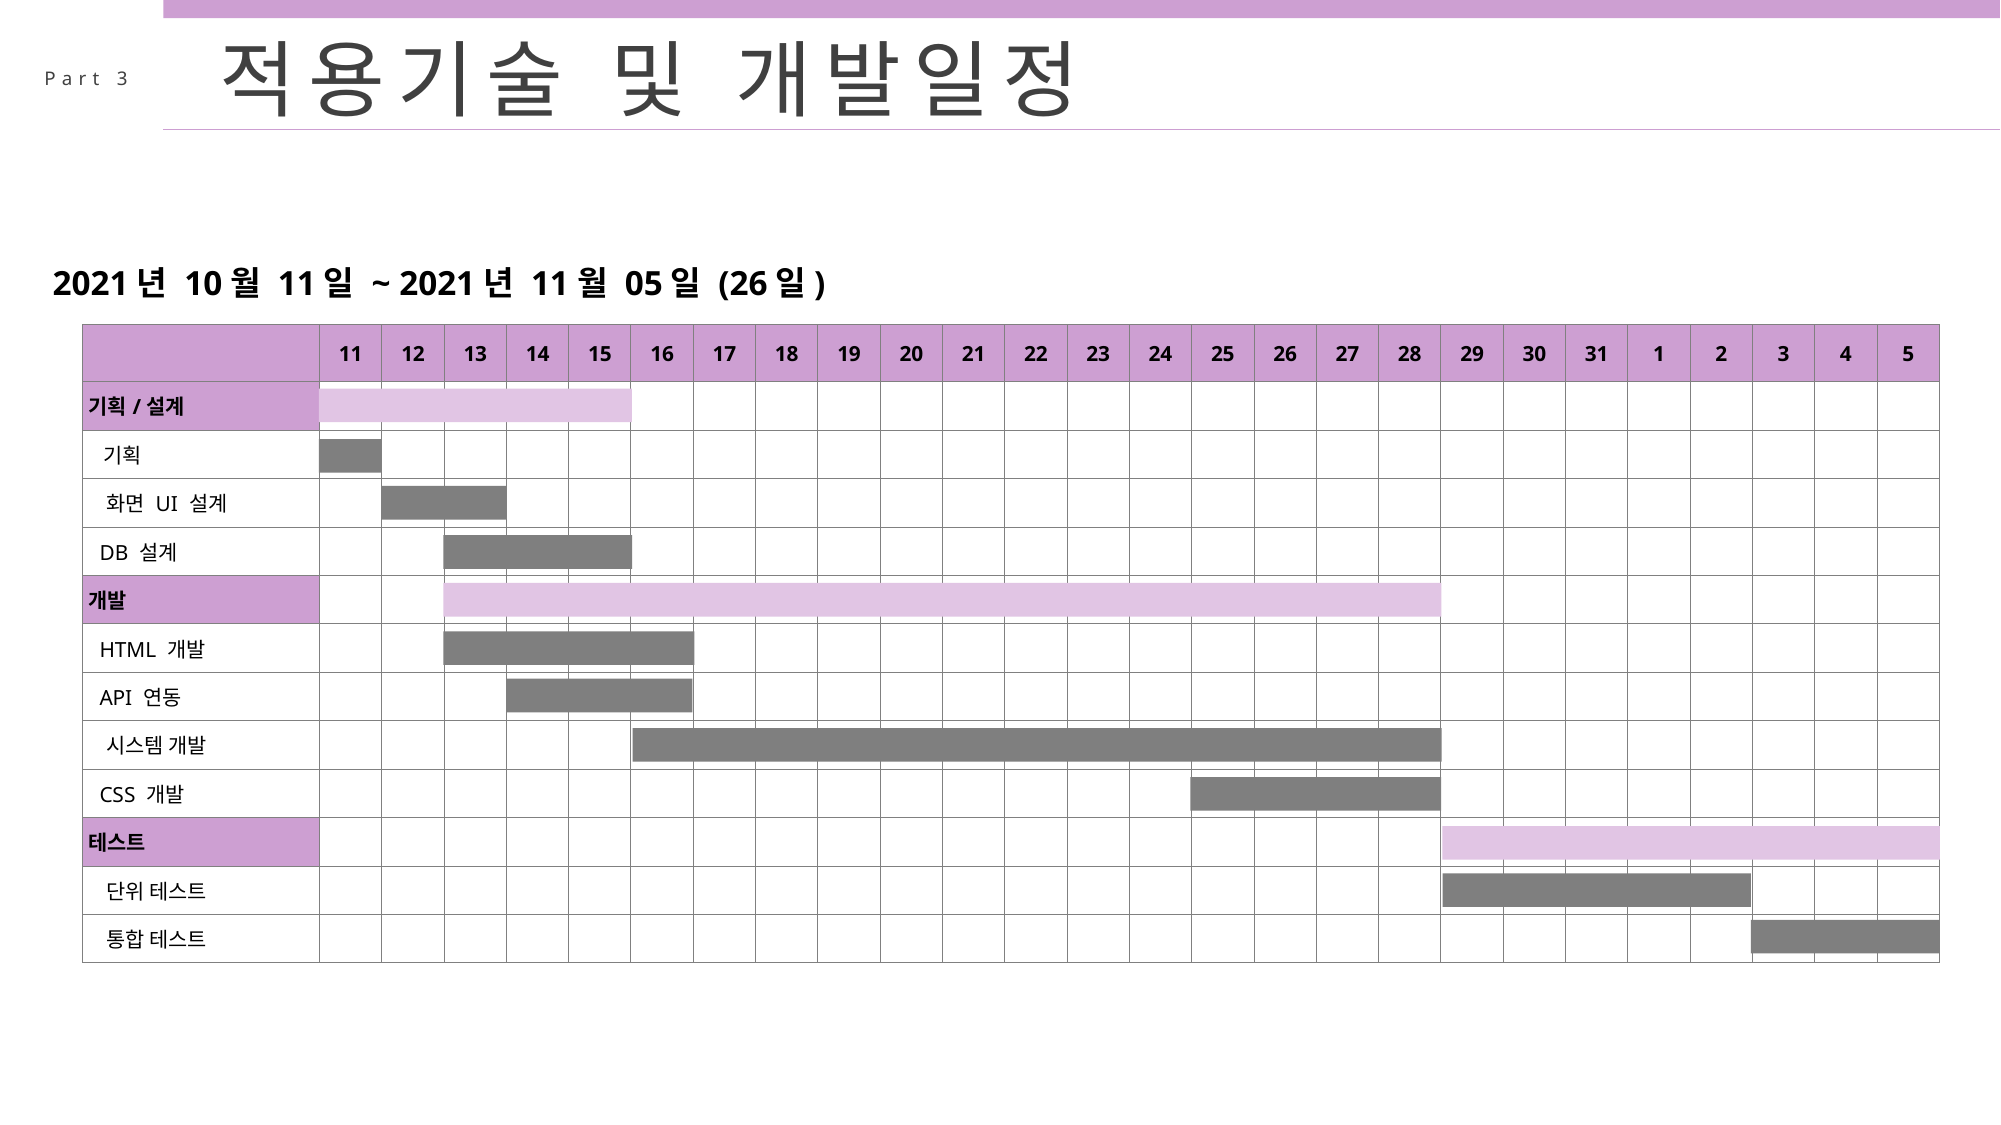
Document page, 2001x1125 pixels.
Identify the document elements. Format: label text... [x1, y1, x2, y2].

table_cell [1068, 431, 1129, 478]
table_cell [756, 673, 817, 720]
table_cell [1691, 624, 1752, 672]
table_cell [569, 479, 630, 527]
table_cell [1504, 479, 1565, 527]
table_cell [1130, 624, 1191, 672]
table_cell [1130, 576, 1191, 582]
table_cell [1441, 861, 1503, 866]
table_cell [1441, 818, 1503, 825]
table_cell [569, 382, 630, 388]
table_header 16 [631, 325, 693, 381]
table_cell [320, 576, 381, 623]
table_cell [1628, 818, 1690, 825]
table_cell [1441, 867, 1503, 914]
table_cell [1753, 624, 1814, 672]
table_cell [1441, 576, 1503, 623]
table_cell [382, 867, 444, 914]
table_cell [1566, 915, 1627, 962]
table_cell [943, 867, 1004, 914]
table_cell [507, 818, 568, 866]
table_header 17 [694, 325, 755, 381]
table_cell [1005, 721, 1067, 727]
table_cell [382, 721, 444, 769]
table_cell [320, 423, 381, 430]
text_box [442, 630, 695, 666]
table_cell [1691, 431, 1752, 478]
table_cell [1255, 673, 1316, 720]
table_cell [631, 431, 693, 478]
table_header 15 [569, 325, 630, 381]
table_cell [943, 763, 1004, 769]
table_cell [694, 721, 755, 727]
table_cell [631, 666, 693, 672]
table_cell [631, 382, 693, 430]
table_cell [1628, 576, 1690, 623]
table_cell [1317, 721, 1378, 727]
table_cell [1317, 618, 1378, 623]
table_cell [569, 867, 630, 914]
table_cell [631, 818, 693, 866]
table_cell [1504, 915, 1565, 962]
table_cell [1379, 818, 1440, 866]
table_cell CSS 개발 [83, 770, 319, 817]
table_cell [881, 528, 942, 575]
table_cell [818, 576, 880, 582]
table_cell [1504, 908, 1565, 914]
table_cell [1192, 576, 1254, 582]
table_header 28 [1379, 325, 1440, 381]
table_cell [1878, 673, 1939, 720]
table_cell [1878, 528, 1939, 575]
table_cell [1130, 915, 1191, 962]
table_cell [320, 624, 381, 672]
table_cell [1628, 908, 1690, 914]
table_cell [1192, 382, 1254, 430]
table_cell [1068, 382, 1129, 430]
table_cell [320, 474, 381, 478]
table_cell [943, 721, 1004, 727]
table_cell [507, 673, 568, 678]
table_cell [1504, 528, 1565, 575]
table_cell [1255, 431, 1316, 478]
table_cell [881, 624, 942, 672]
table_header 1 [1628, 325, 1690, 381]
table_cell [818, 382, 880, 430]
table_cell [1441, 673, 1503, 720]
table_cell [382, 818, 444, 866]
table_cell [818, 624, 880, 672]
table_cell [1068, 576, 1129, 582]
table_cell [1068, 867, 1129, 914]
table_cell [1255, 479, 1316, 527]
table_cell [881, 867, 942, 914]
table_cell [1255, 576, 1316, 582]
table_cell [943, 528, 1004, 575]
table_header 13 [445, 325, 506, 381]
table_cell [631, 867, 693, 914]
table_cell [1317, 673, 1378, 720]
table_cell DB 설계 [83, 528, 319, 575]
table_cell [1005, 576, 1067, 582]
table_cell [1628, 479, 1690, 527]
table_cell [1005, 479, 1067, 527]
table_cell [1005, 382, 1067, 430]
table_cell [694, 479, 755, 527]
table_cell [1691, 908, 1752, 914]
table_cell [1815, 673, 1877, 720]
table_cell [1379, 673, 1440, 720]
table_cell [1192, 479, 1254, 527]
table_cell 단위 테스트 [83, 867, 319, 914]
table_cell [1504, 382, 1565, 430]
table_cell [1815, 479, 1877, 527]
table_cell [1130, 763, 1191, 769]
table_cell [756, 915, 817, 962]
table_cell [1255, 770, 1316, 776]
table_cell [1130, 867, 1191, 914]
table_cell [818, 673, 880, 720]
table_cell [1130, 431, 1191, 478]
table_cell [1566, 576, 1627, 623]
table_cell [1255, 812, 1316, 817]
table_cell [569, 423, 630, 430]
table_cell [1005, 673, 1067, 720]
table_cell [1317, 382, 1378, 430]
table_cell [382, 576, 444, 623]
table_cell [1441, 770, 1503, 817]
table_cell [445, 479, 506, 485]
table_cell [507, 770, 568, 817]
table_header [83, 325, 319, 381]
table_cell [1815, 954, 1877, 962]
table_cell 개발 [83, 576, 319, 623]
table_cell [1441, 721, 1503, 769]
table_cell [1068, 673, 1129, 720]
table_cell [1878, 624, 1939, 672]
table_cell [631, 624, 693, 630]
table_cell [507, 721, 568, 769]
table_cell [1753, 528, 1814, 575]
table_cell [1878, 867, 1939, 914]
table_cell [1255, 624, 1316, 672]
table_cell [507, 570, 568, 575]
table_header 14 [507, 325, 568, 381]
table_cell [1192, 915, 1254, 962]
table_cell [1878, 479, 1939, 527]
table_cell [1068, 618, 1129, 623]
table_cell [1317, 576, 1378, 582]
table_cell [382, 479, 444, 485]
text_box [505, 678, 693, 713]
table_cell [1815, 382, 1877, 430]
table_cell [1255, 721, 1316, 727]
table_cell [320, 382, 381, 388]
table_cell [507, 915, 568, 962]
table_cell [1068, 818, 1129, 866]
table_cell [756, 763, 817, 769]
table_cell [881, 673, 942, 720]
table_cell [818, 770, 880, 817]
table_header 25 [1192, 325, 1254, 381]
table_cell [569, 570, 630, 575]
table_cell [756, 818, 817, 866]
table_cell [1441, 431, 1503, 478]
table_cell [881, 818, 942, 866]
table_cell [569, 624, 630, 630]
table_cell [320, 915, 381, 962]
table_cell [445, 666, 506, 672]
table_cell [1628, 770, 1690, 817]
table_cell [445, 818, 506, 866]
text_box [318, 388, 633, 423]
table_cell [507, 576, 568, 582]
table_cell [1317, 915, 1378, 962]
table_cell [818, 915, 880, 962]
table_cell [1255, 763, 1316, 769]
table_cell [1504, 861, 1565, 866]
table_cell [1130, 528, 1191, 575]
table_cell [445, 624, 506, 630]
table_cell [631, 721, 693, 769]
table_cell [1317, 528, 1378, 575]
table_cell [631, 479, 693, 527]
table_cell [1068, 770, 1129, 817]
table_cell [1815, 431, 1877, 478]
table_cell HTML 개발 [83, 624, 319, 672]
table_cell [1379, 431, 1440, 478]
table_cell [756, 528, 817, 575]
table_cell [1753, 861, 1814, 866]
table_header 26 [1255, 325, 1316, 381]
table_cell [1255, 915, 1316, 962]
table_cell [382, 915, 444, 962]
table_cell [1753, 382, 1814, 430]
table_cell [1878, 576, 1939, 623]
table_cell [1753, 431, 1814, 478]
table_cell [1317, 431, 1378, 478]
text_box [632, 727, 1443, 763]
table_cell [1815, 867, 1877, 914]
table_cell [1566, 770, 1627, 817]
table_cell [1130, 770, 1191, 817]
table_cell [1192, 624, 1254, 672]
text_box [318, 438, 382, 474]
table_cell [1753, 915, 1814, 919]
table_cell [1379, 528, 1440, 575]
table_cell [943, 382, 1004, 430]
table_cell [943, 770, 1004, 817]
table_cell [631, 618, 693, 623]
table_cell [1317, 867, 1378, 914]
table_cell [943, 818, 1004, 866]
table_cell [881, 915, 942, 962]
table_cell [756, 479, 817, 527]
table_cell [881, 382, 942, 430]
table_cell [1379, 618, 1440, 623]
table_header 30 [1504, 325, 1565, 381]
table_cell [507, 382, 568, 388]
table_cell [1566, 528, 1627, 575]
table_cell [694, 431, 755, 478]
table_cell [1379, 812, 1440, 817]
table_cell [1005, 818, 1067, 866]
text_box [26, 0, 2000, 136]
table_cell [694, 382, 755, 430]
table_cell [1192, 721, 1254, 727]
table_cell [507, 423, 568, 430]
table_cell [382, 382, 444, 388]
table_cell [320, 721, 381, 769]
table_cell [1504, 770, 1565, 817]
table_cell [1815, 721, 1877, 769]
table_cell [1005, 528, 1067, 575]
table_cell [320, 867, 381, 914]
table_cell [631, 528, 693, 575]
table_cell [1691, 861, 1752, 866]
table_cell [382, 673, 444, 720]
table_cell [445, 521, 506, 527]
table_cell [382, 528, 444, 575]
table_cell [1753, 954, 1814, 962]
table_cell [1192, 528, 1254, 575]
table_cell [1566, 673, 1627, 720]
table_cell [1691, 915, 1752, 962]
table_cell [1068, 528, 1129, 575]
table_cell [943, 624, 1004, 672]
table_cell [1005, 770, 1067, 817]
table_cell [445, 431, 506, 478]
table_cell [1628, 431, 1690, 478]
table_header 20 [881, 325, 942, 381]
table_cell [1878, 431, 1939, 478]
table_cell [1504, 576, 1565, 623]
table_cell [382, 521, 444, 527]
table_cell [1815, 624, 1877, 672]
table_cell [445, 867, 506, 914]
table_cell [1566, 908, 1627, 914]
table_header 5 [1878, 325, 1939, 381]
table_cell [1504, 818, 1565, 825]
table_cell [943, 576, 1004, 582]
table_cell [1878, 721, 1939, 769]
table_cell [1566, 867, 1627, 872]
table_header 12 [382, 325, 444, 381]
table_cell [1628, 721, 1690, 769]
table_cell [694, 867, 755, 914]
table_cell [1379, 915, 1440, 962]
table_cell [569, 528, 630, 534]
table_cell [1379, 721, 1440, 727]
table_cell [1878, 818, 1939, 825]
table_cell [445, 423, 506, 430]
table_cell [1815, 915, 1877, 919]
text_box [442, 534, 633, 570]
table_cell [1628, 861, 1690, 866]
table_cell [943, 618, 1004, 623]
table_cell [1691, 673, 1752, 720]
table_cell [1878, 861, 1939, 866]
table_cell [1691, 721, 1752, 769]
table_cell [1753, 479, 1814, 527]
table_cell [1691, 479, 1752, 527]
table_cell [694, 770, 755, 817]
table_cell [818, 618, 880, 623]
table_cell [1504, 867, 1565, 872]
table_cell [1753, 867, 1814, 914]
table_cell [1815, 861, 1877, 866]
table_cell [1504, 673, 1565, 720]
table_cell [694, 915, 755, 962]
table_cell [1628, 528, 1690, 575]
table_cell [1628, 867, 1690, 872]
table_cell [507, 431, 568, 478]
table_header 22 [1005, 325, 1067, 381]
table_cell [569, 618, 630, 623]
table_cell [943, 431, 1004, 478]
table_cell [1005, 915, 1067, 962]
table_header 11 [320, 325, 381, 381]
table_cell [1192, 673, 1254, 720]
table_cell [507, 479, 568, 527]
table_cell 기획/설계 [83, 382, 319, 430]
table_cell [1379, 867, 1440, 914]
table_cell [1441, 915, 1503, 962]
table_cell [631, 673, 693, 678]
table_cell [631, 576, 693, 582]
table_cell [818, 479, 880, 527]
table_header 23 [1068, 325, 1129, 381]
table_cell [569, 666, 630, 672]
table_cell [1255, 867, 1316, 914]
table_cell [1878, 954, 1939, 962]
table_cell [320, 770, 381, 817]
table_cell [1317, 818, 1378, 866]
table_cell [1005, 431, 1067, 478]
table_cell [694, 624, 755, 672]
table_cell [1566, 431, 1627, 478]
table_cell [1628, 382, 1690, 430]
table_cell [694, 673, 755, 720]
table_cell [445, 770, 506, 817]
table_cell [1566, 861, 1627, 866]
table_cell [1566, 479, 1627, 527]
table_cell [1005, 867, 1067, 914]
table_cell [445, 528, 506, 534]
table_cell [1192, 867, 1254, 914]
table_cell [1192, 618, 1254, 623]
table_cell [382, 770, 444, 817]
table_cell [818, 528, 880, 575]
table_header 21 [943, 325, 1004, 381]
table_cell [445, 915, 506, 962]
table_cell [445, 382, 506, 388]
table_cell 화면 UI 설계 [83, 479, 319, 527]
table_cell [1068, 624, 1129, 672]
table_cell [507, 666, 568, 672]
table_cell [569, 721, 630, 769]
table_cell [1379, 624, 1440, 672]
table_cell [694, 528, 755, 575]
table_cell [1815, 528, 1877, 575]
text_box [1441, 825, 1941, 861]
table_cell [1255, 618, 1316, 623]
table_header 31 [1566, 325, 1627, 381]
table_cell [1691, 818, 1752, 825]
table_cell [1379, 576, 1440, 582]
table_cell [1691, 867, 1752, 872]
table_cell [507, 867, 568, 914]
table_cell [1753, 673, 1814, 720]
table_cell [1317, 812, 1378, 817]
table_cell [1005, 618, 1067, 623]
table_cell [1753, 576, 1814, 623]
table_cell 테스트 [83, 818, 319, 866]
table_cell [569, 818, 630, 866]
table_header 2 [1691, 325, 1752, 381]
table_cell [1878, 382, 1939, 430]
table_cell [631, 713, 693, 720]
table_cell [1005, 624, 1067, 672]
table_cell [694, 818, 755, 866]
table_cell [320, 431, 381, 438]
table_cell [1753, 721, 1814, 769]
table_cell [1628, 624, 1690, 672]
table_cell [507, 624, 568, 630]
table_cell [1504, 721, 1565, 769]
table_cell [1068, 721, 1129, 727]
table_cell [320, 528, 381, 575]
table_cell [818, 867, 880, 914]
table_header 3 [1753, 325, 1814, 381]
table_cell [1753, 818, 1814, 825]
table_cell [1504, 431, 1565, 478]
text_box 2021년 10월 11일 ~ 2021년 11월 05일 (26일) [37, 255, 841, 310]
table_cell [756, 618, 817, 623]
table_header 4 [1815, 325, 1877, 381]
table_header 29 [1441, 325, 1503, 381]
table_cell [1566, 818, 1627, 825]
table_cell [1691, 528, 1752, 575]
table_cell [1068, 763, 1129, 769]
table_cell [631, 915, 693, 962]
table_cell [507, 713, 568, 720]
table_cell [1192, 818, 1254, 866]
table_cell [1441, 624, 1503, 672]
table_cell [1628, 915, 1690, 962]
table_cell [1379, 763, 1440, 769]
table_cell [881, 618, 942, 623]
table_cell [943, 673, 1004, 720]
table_cell [694, 576, 755, 582]
table_cell [1441, 528, 1503, 575]
table_cell [320, 673, 381, 720]
table_cell [756, 431, 817, 478]
table_cell [1691, 770, 1752, 817]
table_cell [756, 382, 817, 430]
table_cell [1878, 770, 1939, 817]
table_cell [881, 770, 942, 817]
table_cell [1130, 818, 1191, 866]
table_cell [382, 423, 444, 430]
table_cell [445, 570, 506, 575]
table_cell [1566, 624, 1627, 672]
table_cell [1255, 818, 1316, 866]
text_box [1442, 872, 1752, 908]
table_cell [1379, 770, 1440, 776]
text_box [1189, 776, 1442, 812]
table_header 27 [1317, 325, 1378, 381]
table_cell [1192, 812, 1254, 817]
table_cell [445, 673, 506, 720]
table_cell [1878, 915, 1939, 919]
table_cell [818, 818, 880, 866]
table_cell [1441, 382, 1503, 430]
table_cell [1068, 915, 1129, 962]
table_cell [320, 479, 381, 527]
table_cell [1130, 618, 1191, 623]
text_box [442, 582, 1442, 618]
table_header 19 [818, 325, 880, 381]
table_cell [507, 528, 568, 534]
table_cell [1753, 770, 1814, 817]
table_cell [1566, 721, 1627, 769]
table_cell [382, 624, 444, 672]
table_cell [1130, 479, 1191, 527]
table_cell [382, 431, 444, 478]
table_cell 기획 [83, 431, 319, 478]
table_cell [569, 431, 630, 478]
table_cell [943, 479, 1004, 527]
table_cell [1130, 673, 1191, 720]
table_cell [445, 576, 506, 582]
table_cell [1255, 528, 1316, 575]
table_cell [569, 673, 630, 678]
table_cell [1815, 770, 1877, 817]
table_cell [1317, 770, 1378, 776]
table_cell [881, 576, 942, 582]
table_cell [1130, 382, 1191, 430]
table_cell [818, 431, 880, 478]
table_cell [756, 624, 817, 672]
table_cell [1130, 721, 1191, 727]
table_cell 시스템 개발 [83, 721, 319, 769]
table_cell [445, 721, 506, 769]
table_cell [694, 763, 755, 769]
table_cell [756, 770, 817, 817]
table_cell [320, 818, 381, 866]
table_cell [818, 721, 880, 727]
table_cell [756, 576, 817, 582]
table_cell [881, 431, 942, 478]
table_cell [694, 618, 755, 623]
table_cell [1379, 382, 1440, 430]
table_cell [1317, 763, 1378, 769]
table_cell [818, 763, 880, 769]
table_header 24 [1130, 325, 1191, 381]
table_cell [1691, 576, 1752, 623]
table_cell [1255, 382, 1316, 430]
table_header 18 [756, 325, 817, 381]
table_cell [569, 770, 630, 817]
table_cell [756, 721, 817, 727]
table_cell [1005, 763, 1067, 769]
table_cell API 연동 [83, 673, 319, 720]
text_box [1750, 919, 1941, 954]
table_cell [1317, 479, 1378, 527]
table_cell [1504, 624, 1565, 672]
table_cell [1628, 673, 1690, 720]
table_cell [756, 867, 817, 914]
table_cell [1691, 382, 1752, 430]
table_cell [1815, 818, 1877, 825]
table_cell [1192, 431, 1254, 478]
table_cell [445, 618, 506, 623]
text_box [381, 485, 507, 521]
table_cell [881, 479, 942, 527]
table_cell [1441, 479, 1503, 527]
table_cell 통합 테스트 [83, 915, 319, 962]
table_cell [1192, 763, 1254, 769]
table_cell [943, 915, 1004, 962]
table_cell [1815, 576, 1877, 623]
table_cell [1192, 770, 1254, 776]
table_cell [569, 915, 630, 962]
table_cell [569, 713, 630, 720]
table_cell [1566, 382, 1627, 430]
table_cell [631, 770, 693, 817]
table_cell [507, 618, 568, 623]
table_cell [569, 576, 630, 582]
table_cell [1068, 479, 1129, 527]
table_cell [881, 721, 942, 727]
table_cell [881, 763, 942, 769]
table_cell [1379, 479, 1440, 527]
table_cell [1317, 624, 1378, 672]
